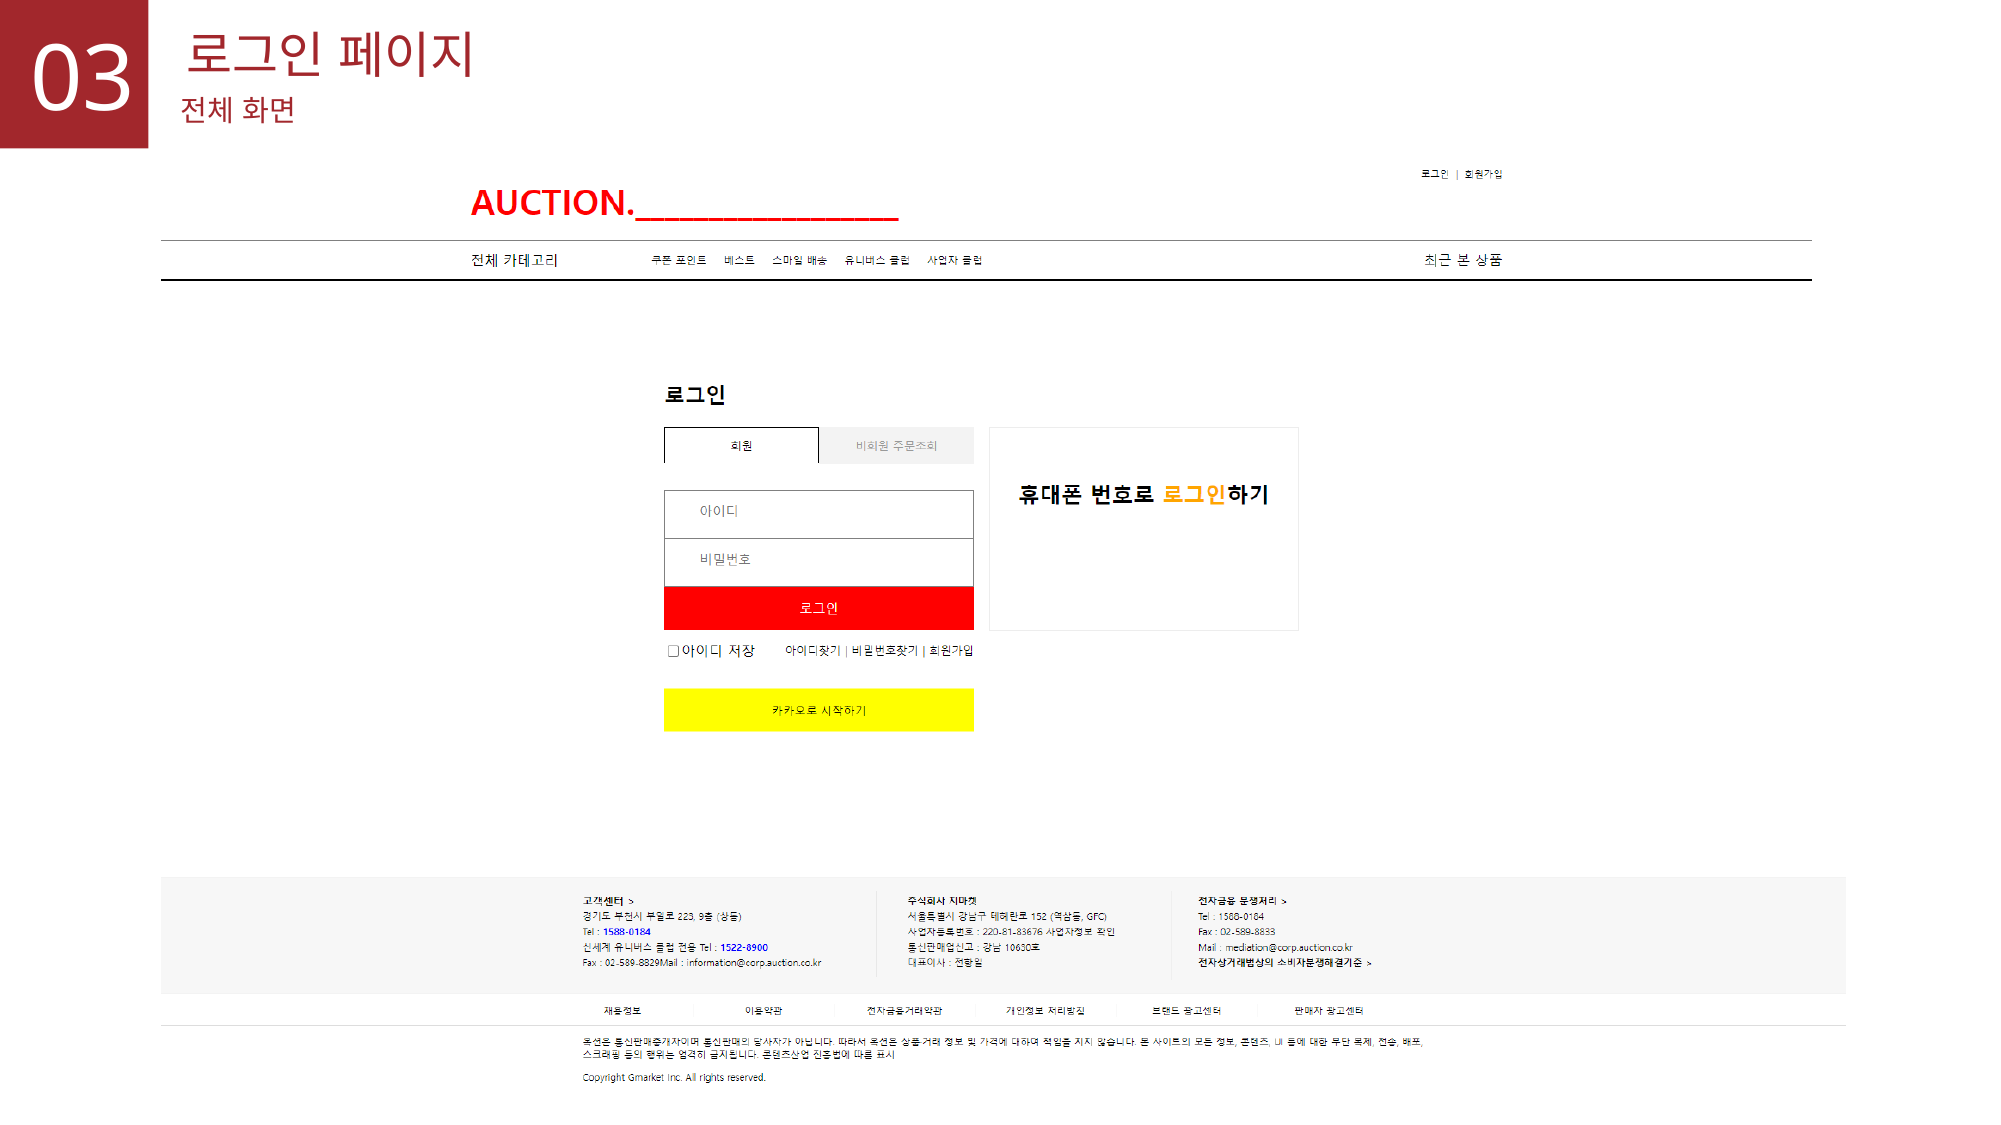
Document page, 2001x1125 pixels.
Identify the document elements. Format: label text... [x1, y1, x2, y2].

text_box 03 [15, 11, 151, 136]
picture [154, 160, 1846, 1094]
text_box 전체 화면 [165, 85, 312, 135]
text_box [0, 0, 149, 149]
text_box 로그인 페이지 [171, 15, 492, 91]
